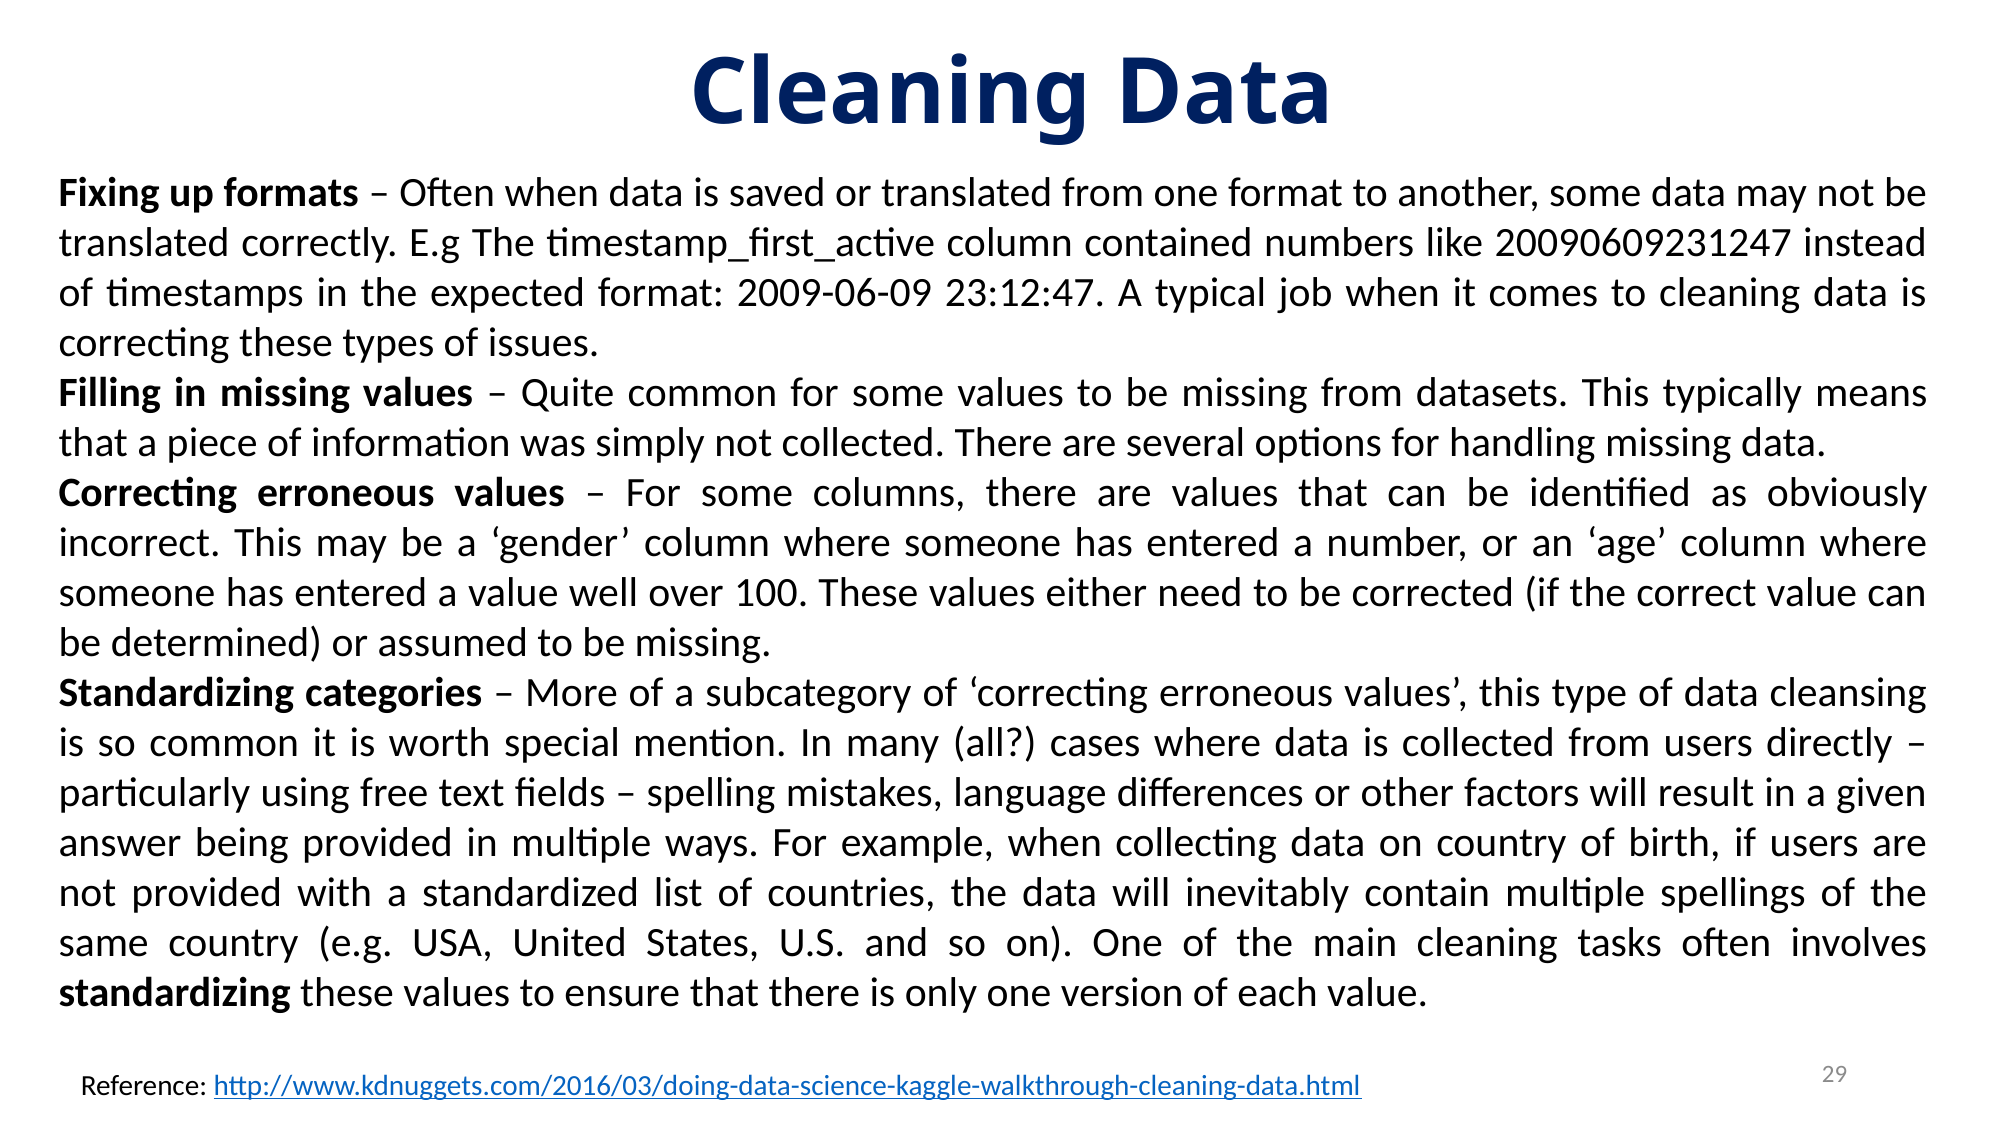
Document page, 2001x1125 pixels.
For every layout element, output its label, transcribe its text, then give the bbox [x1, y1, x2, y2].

slide_number 29 [1412, 1042, 1863, 1103]
text_box Reference: http://www.kdnuggets.com/2016/03/doing-data-science-kaggle-walkthrough-cleaning-data.html [66, 1059, 1679, 1125]
text_box Fixing up formats – Often when data is saved or translated from one format to another, some data may not be translated correctly. E.g The timestamp_first_active column contained numbers like 20090609231247 instead of timestamps in the expected format: 2009-06-09 23:12:47. A typical job when it comes to cleaning data is correcting these types of issues. Filling in missing values – Quite common for some values to be missing from datasets. This typically means that a piece of information was simply not collected. There are several options for handling missing data. Correcting erroneous values – For some columns, there are values that can be identified as obviously incorrect. This may be a ‘gender’ column where someone has entered a number, or an ‘age’ column where someone has entered a value well over 100. These values either need to be corrected (if the correct value can be determined) or assumed to be missing. Standardizing categories – More of a subcategory of ‘correcting erroneous values’, this type of data cleansing is so common it is worth special mention. In many (all?) cases where data is collected from users directly – particularly using free text fields – spelling mistakes, language differences or other factors will result in a given answer being provided in multiple ways. For example, when collecting data on country of birth, if users are not provided with a standardized list of countries, the data will inevitably contain multiple spellings of the same country (e.g. USA, United States, U.S. and so on). One of the main cleaning tasks often involves standardizing these values to ensure that there is only one version of each value. [43, 156, 1943, 1022]
title Cleaning Data [149, 16, 1875, 171]
